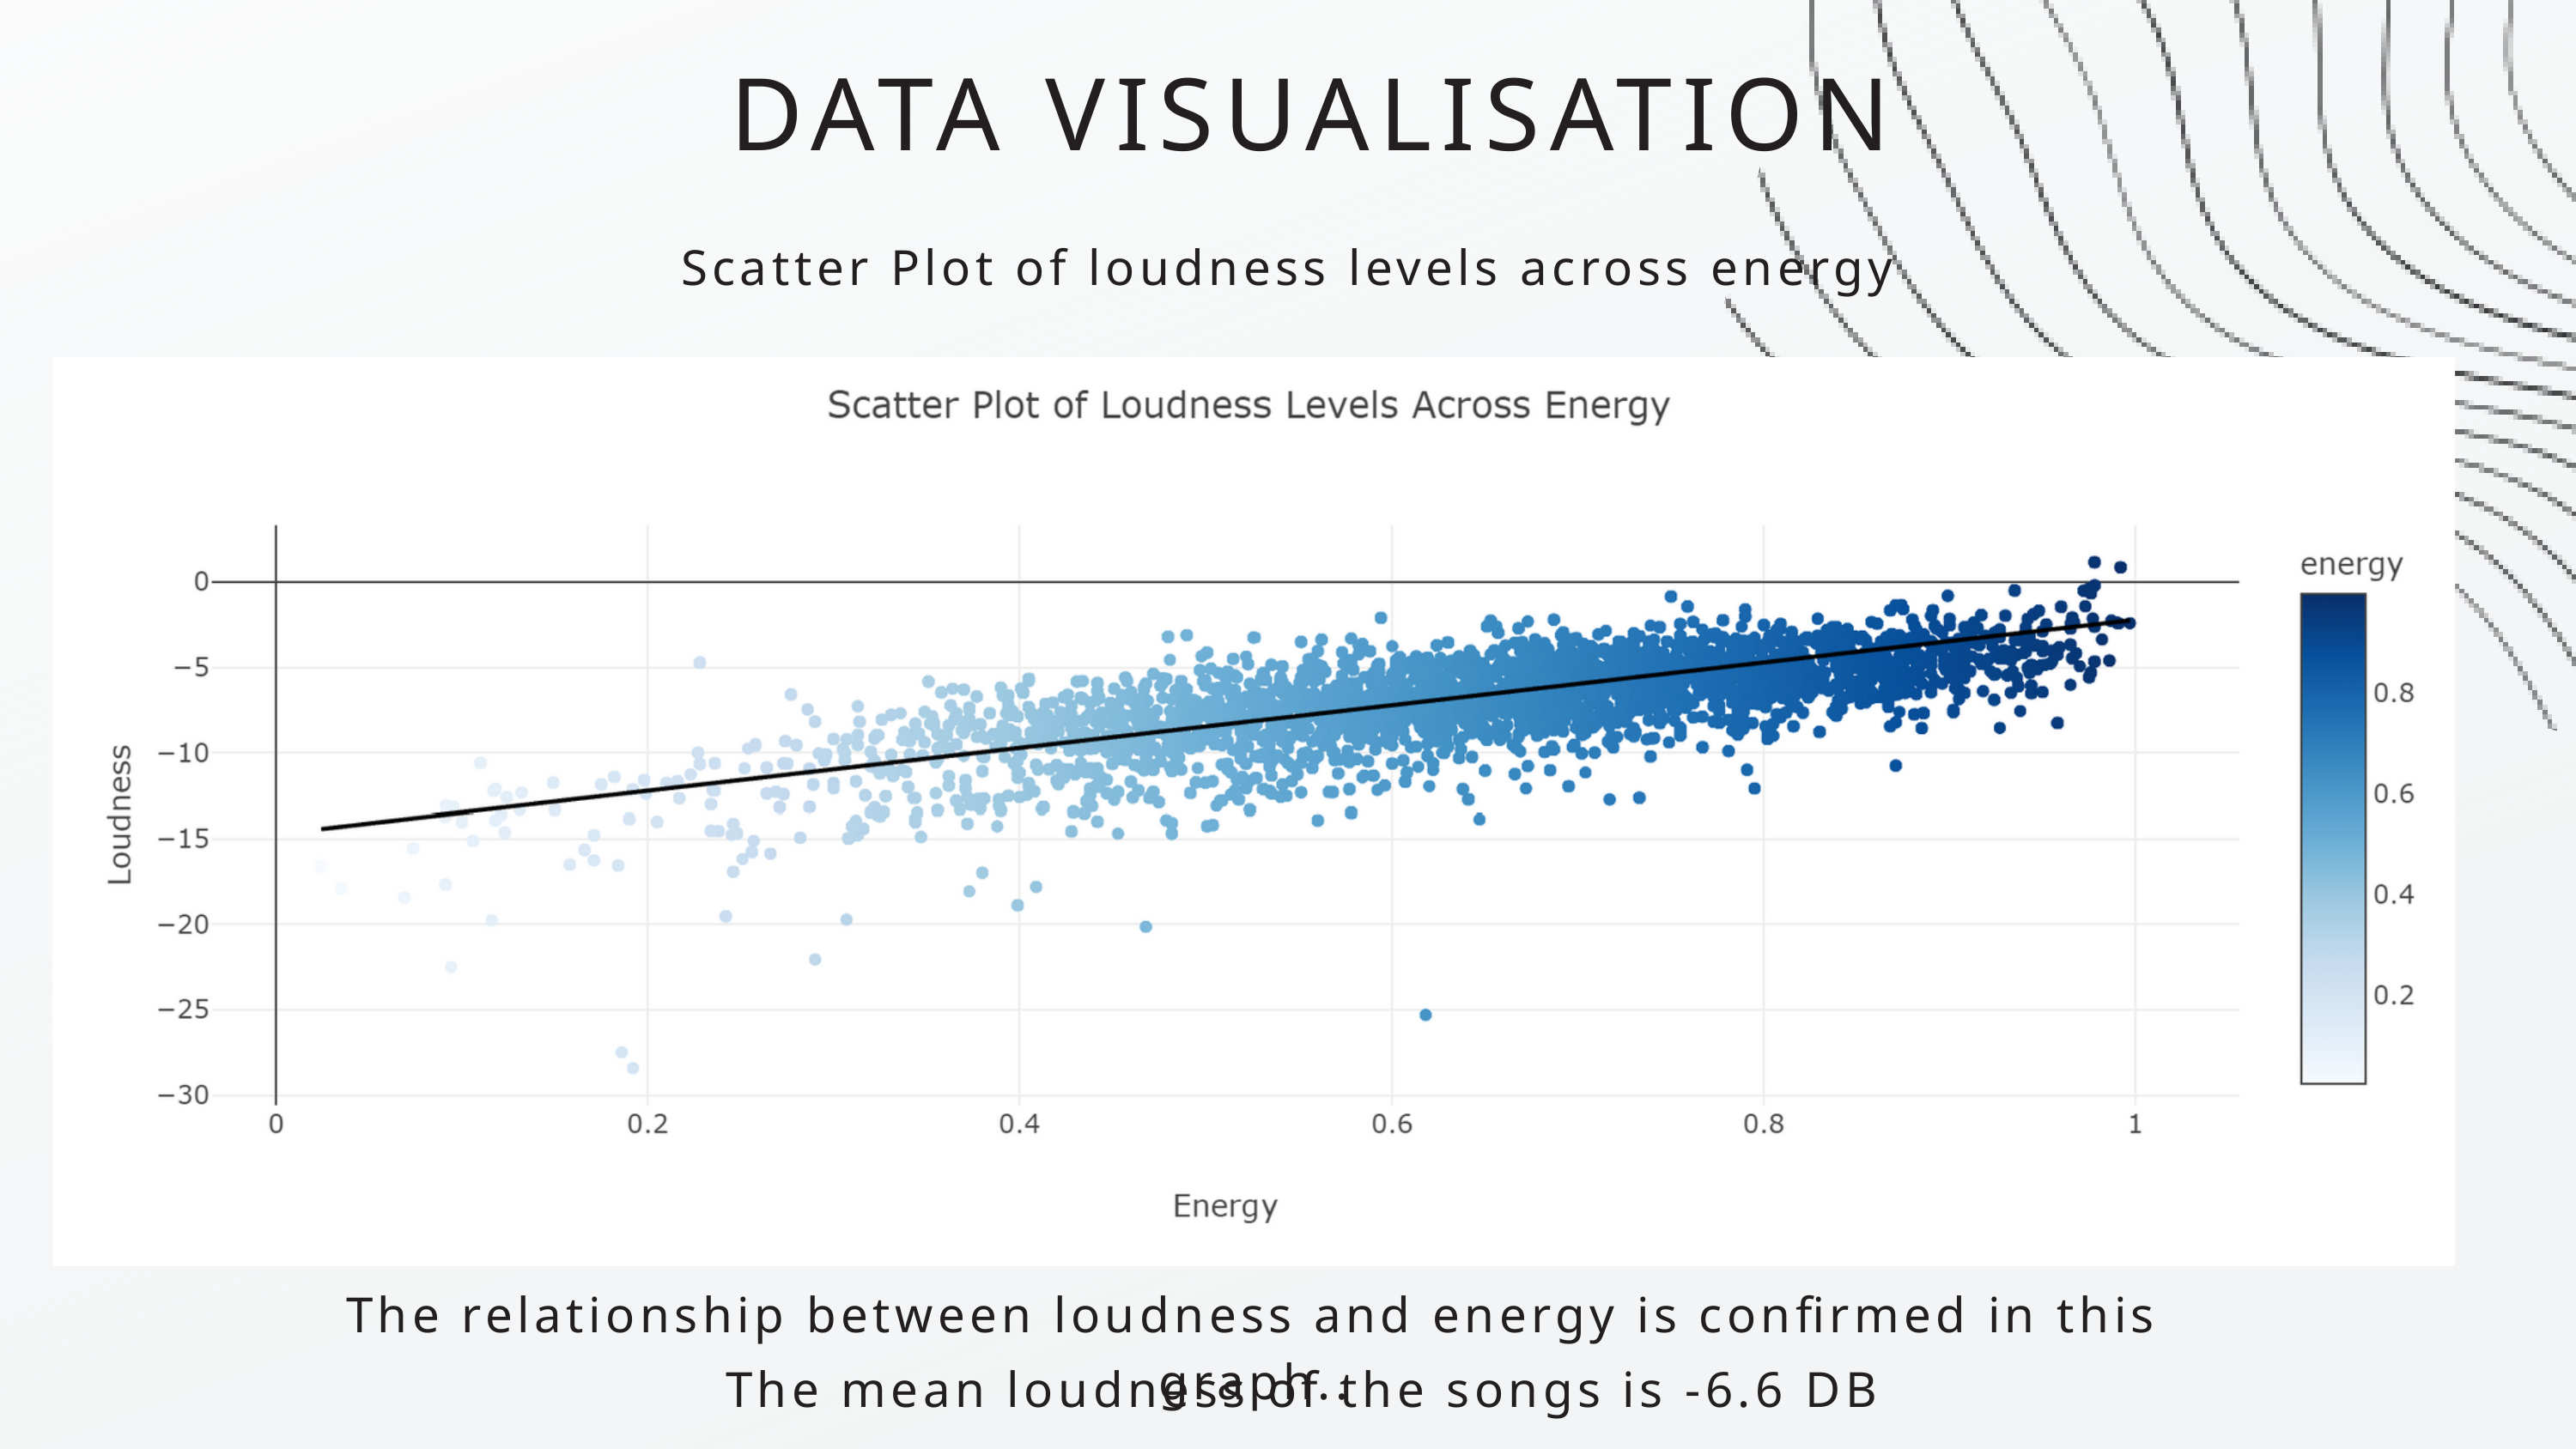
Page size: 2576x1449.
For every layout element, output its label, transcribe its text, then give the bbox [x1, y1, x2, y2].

text_box DATA VISUALISATION [146, 33, 2476, 172]
text_box The relationship between loudness and energy is confirmed in this graph.. [258, 1276, 2251, 1410]
text_box Scatter Plot of loudness levels across energy [656, 228, 1920, 362]
text_box [52, 357, 2456, 1266]
text_box [1743, 0, 2576, 737]
text_box The mean loudness of the songs is -6.6 DB [711, 1349, 1911, 1449]
text_box [0, 0, 2576, 1449]
